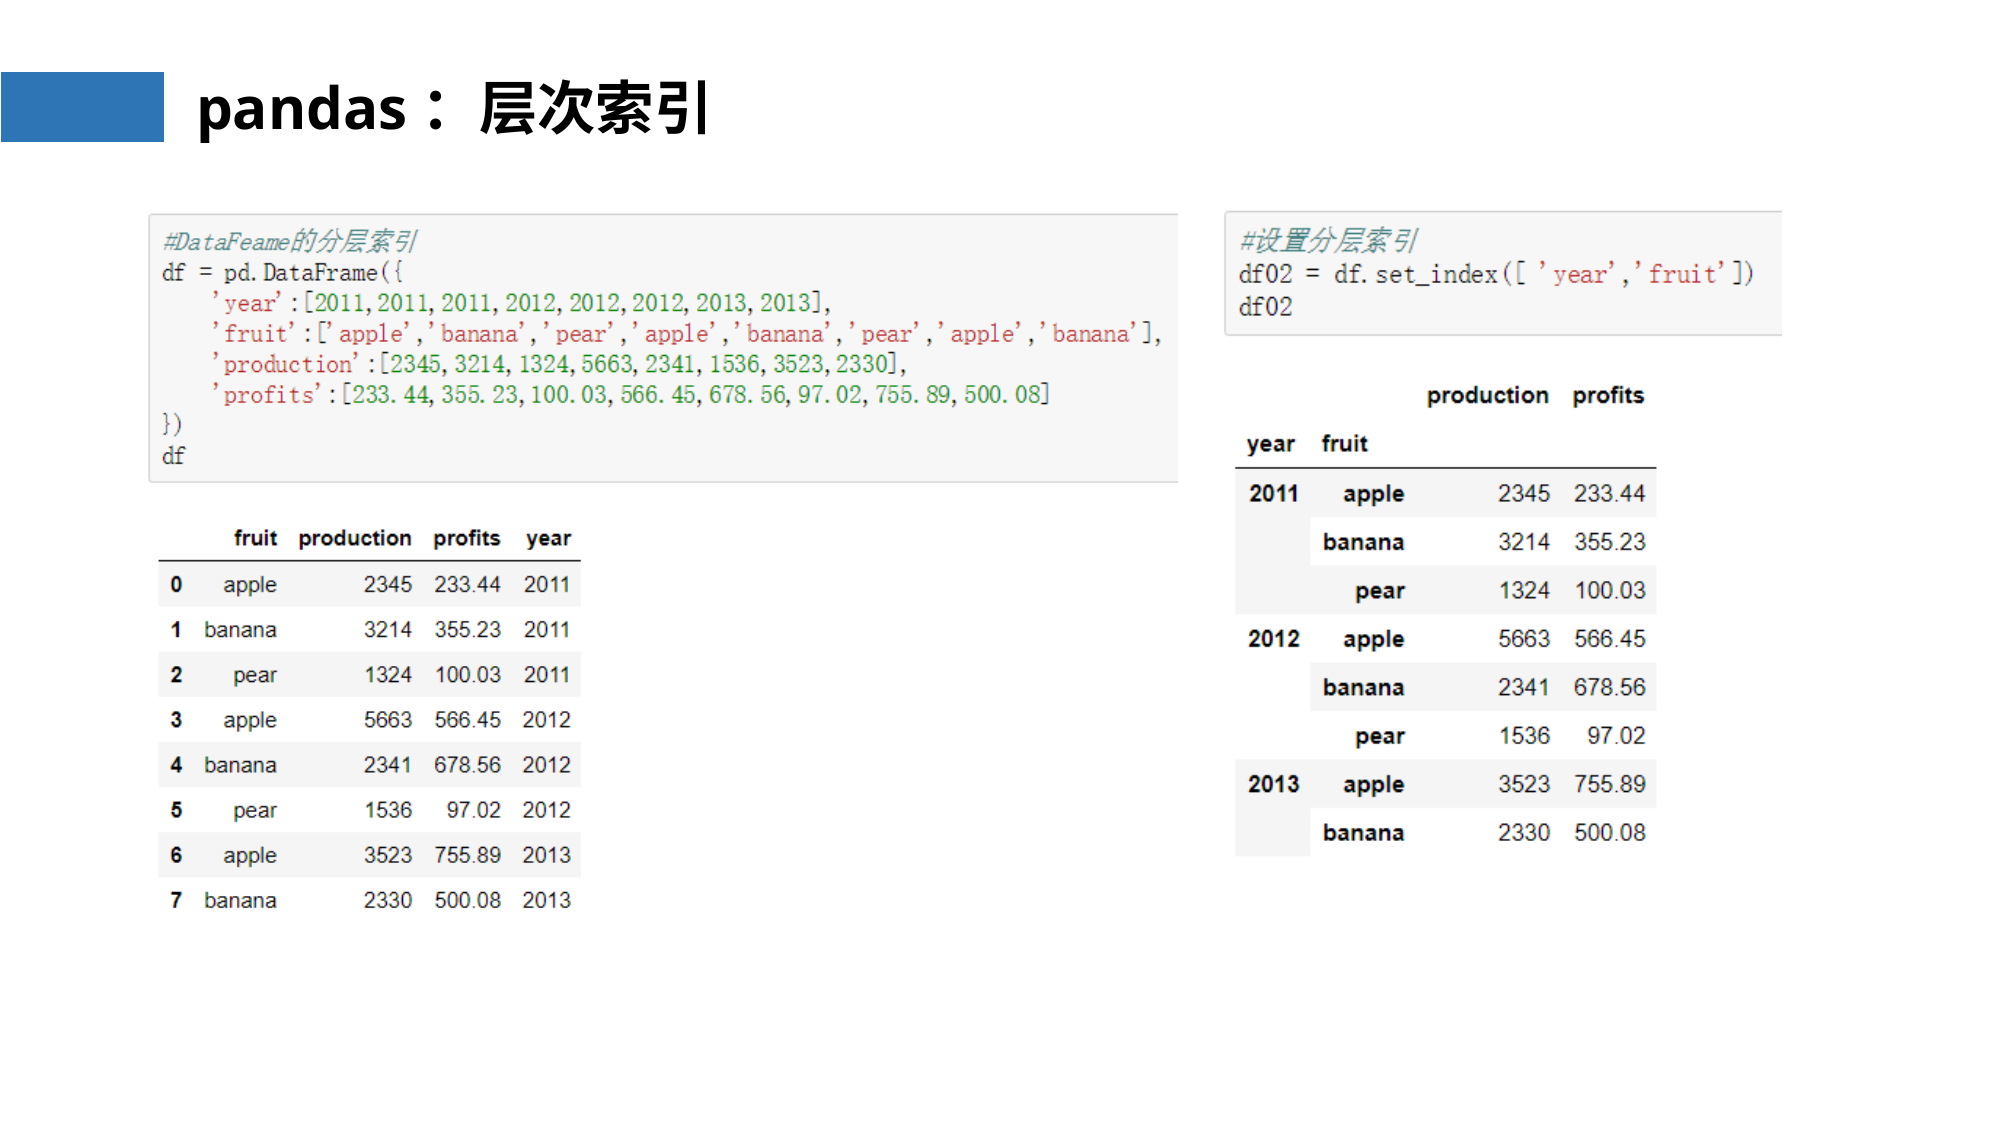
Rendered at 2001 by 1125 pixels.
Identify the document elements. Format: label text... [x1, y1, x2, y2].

title pandas：层次索引 [181, 72, 1532, 196]
picture [1212, 208, 1782, 866]
picture [137, 208, 1178, 927]
